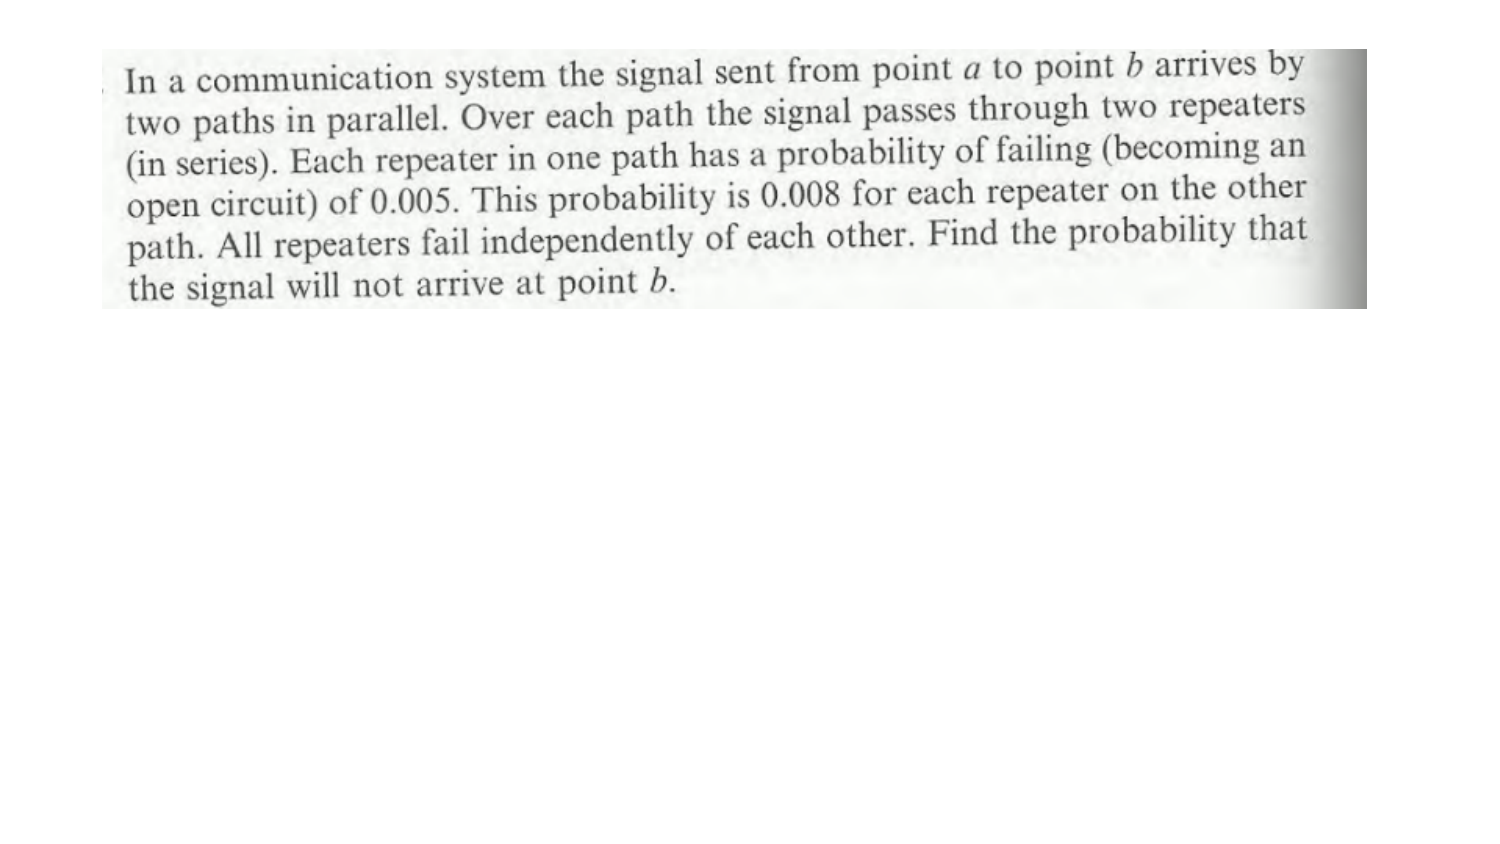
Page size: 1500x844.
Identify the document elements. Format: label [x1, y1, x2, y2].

picture [101, 49, 1367, 310]
